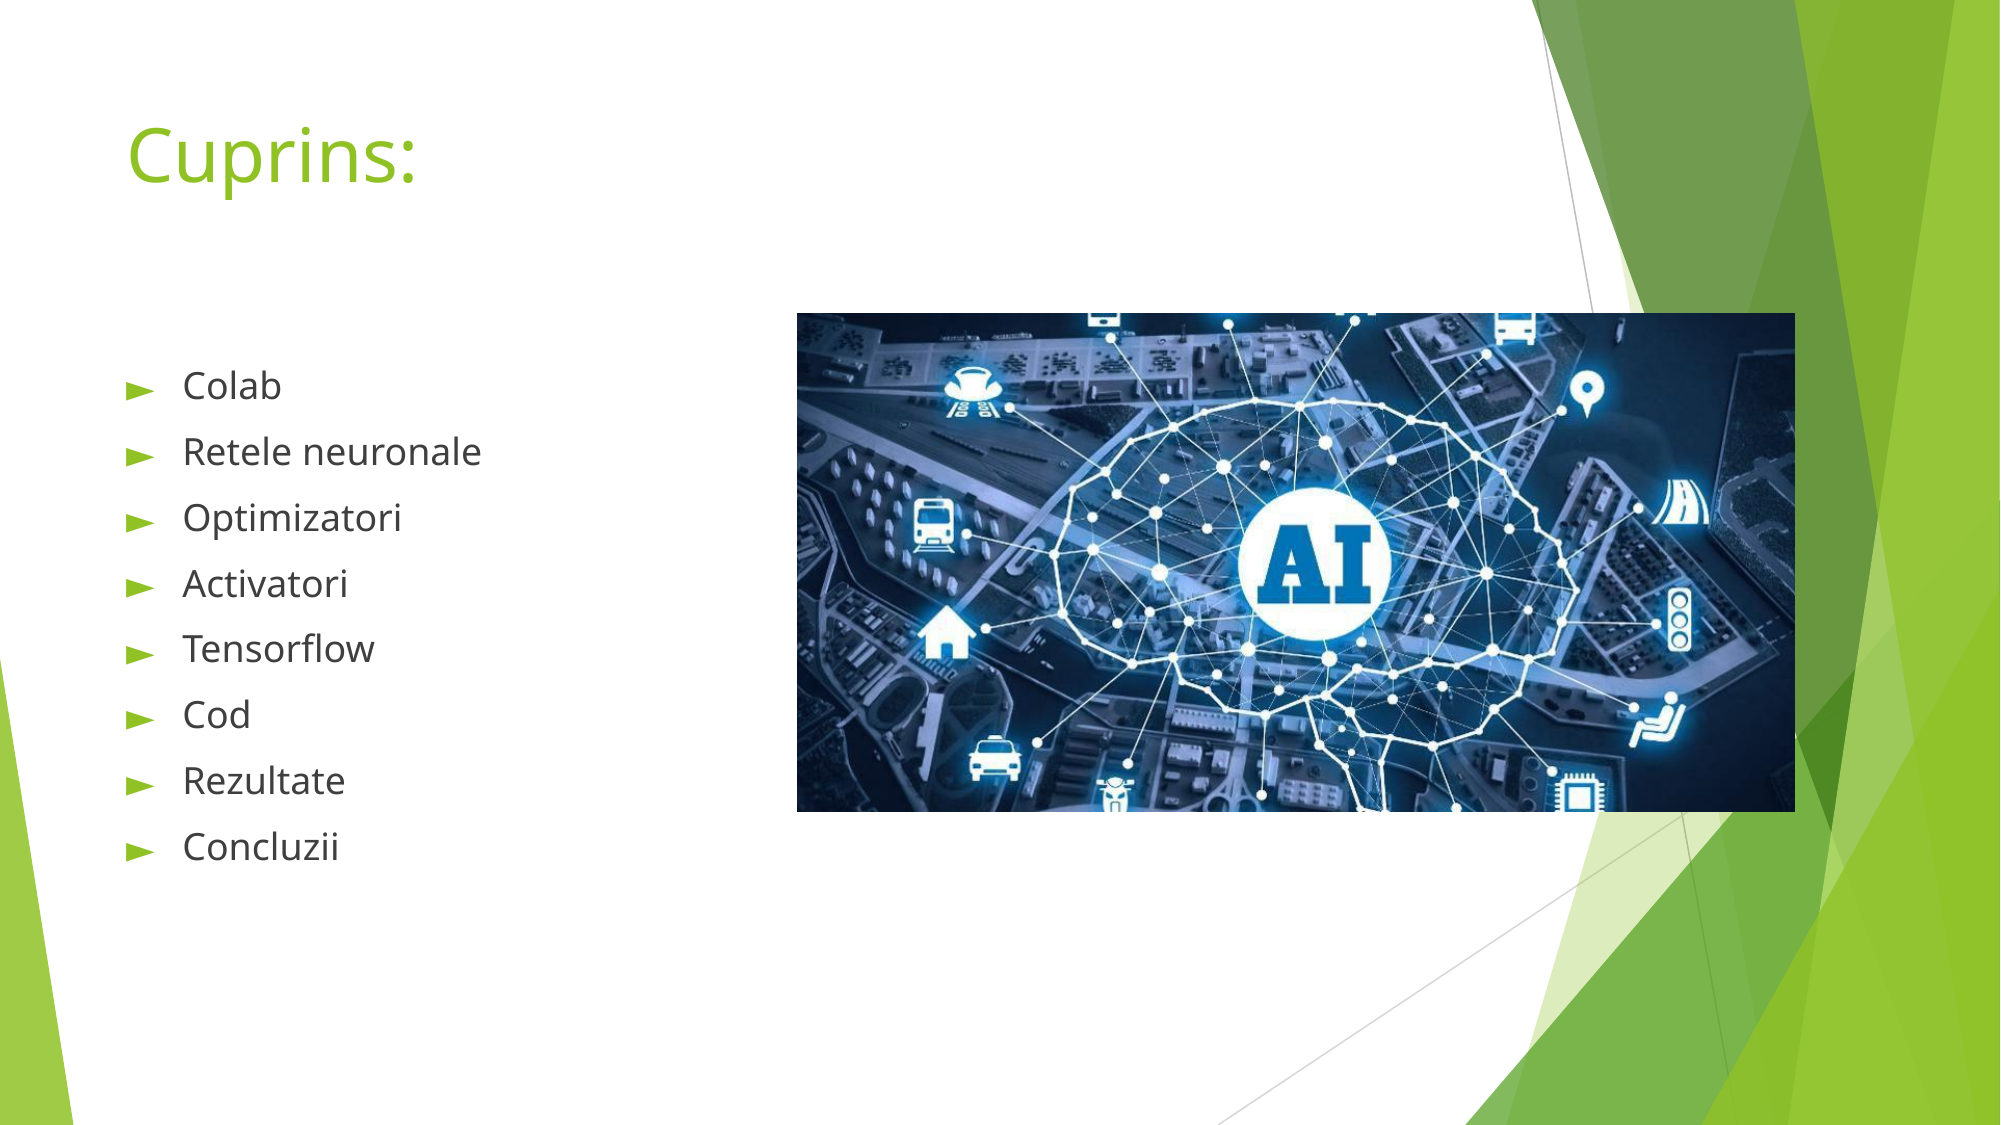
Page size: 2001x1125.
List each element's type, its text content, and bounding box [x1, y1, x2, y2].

picture [797, 312, 1795, 812]
title Cuprins: [111, 99, 1522, 317]
list Colab Retele neuronale Optimizatori Activatori Tensorflow Cod Rezultate Concluzii [111, 354, 1522, 992]
